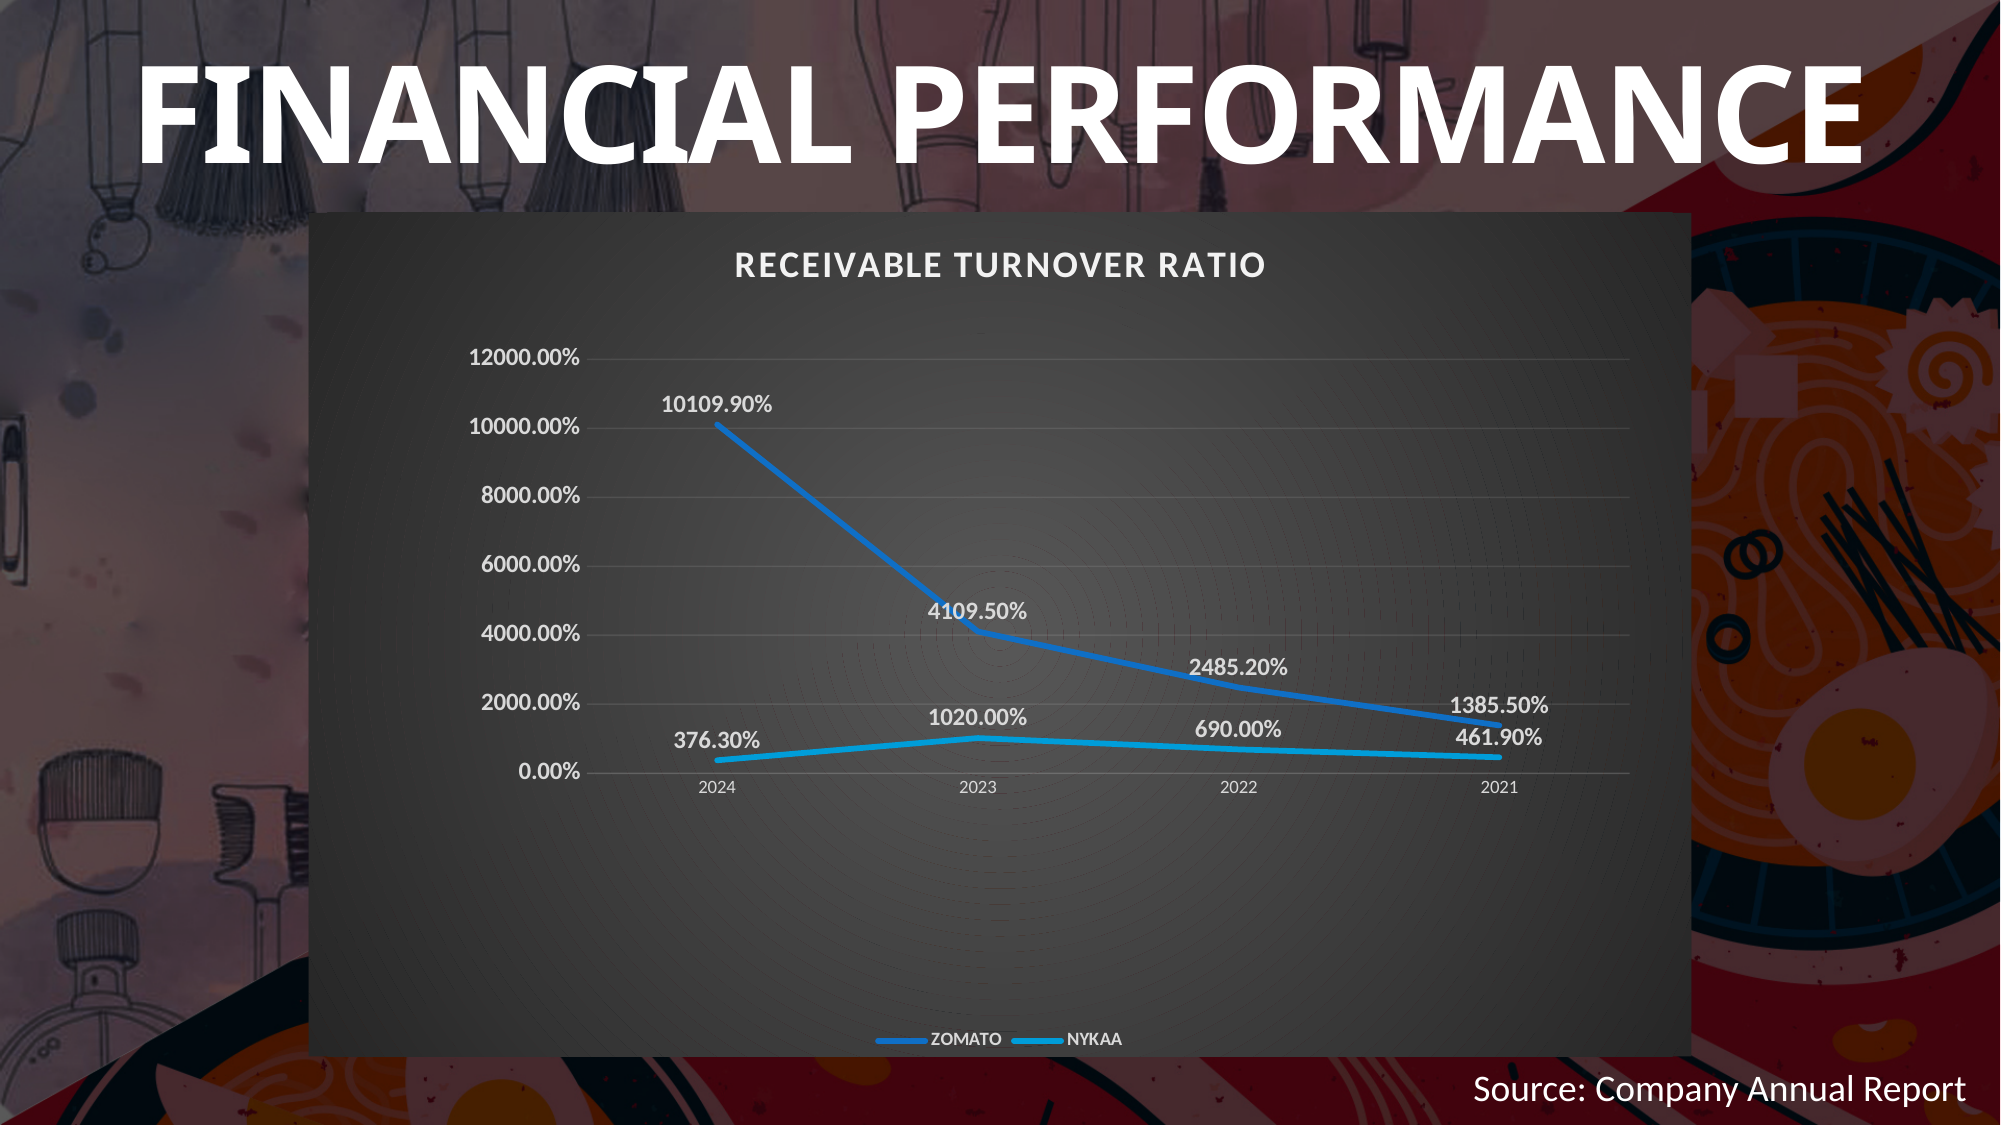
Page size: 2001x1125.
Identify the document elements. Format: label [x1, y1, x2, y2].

picture [0, 0, 2001, 1125]
chart [308, 212, 1692, 1057]
